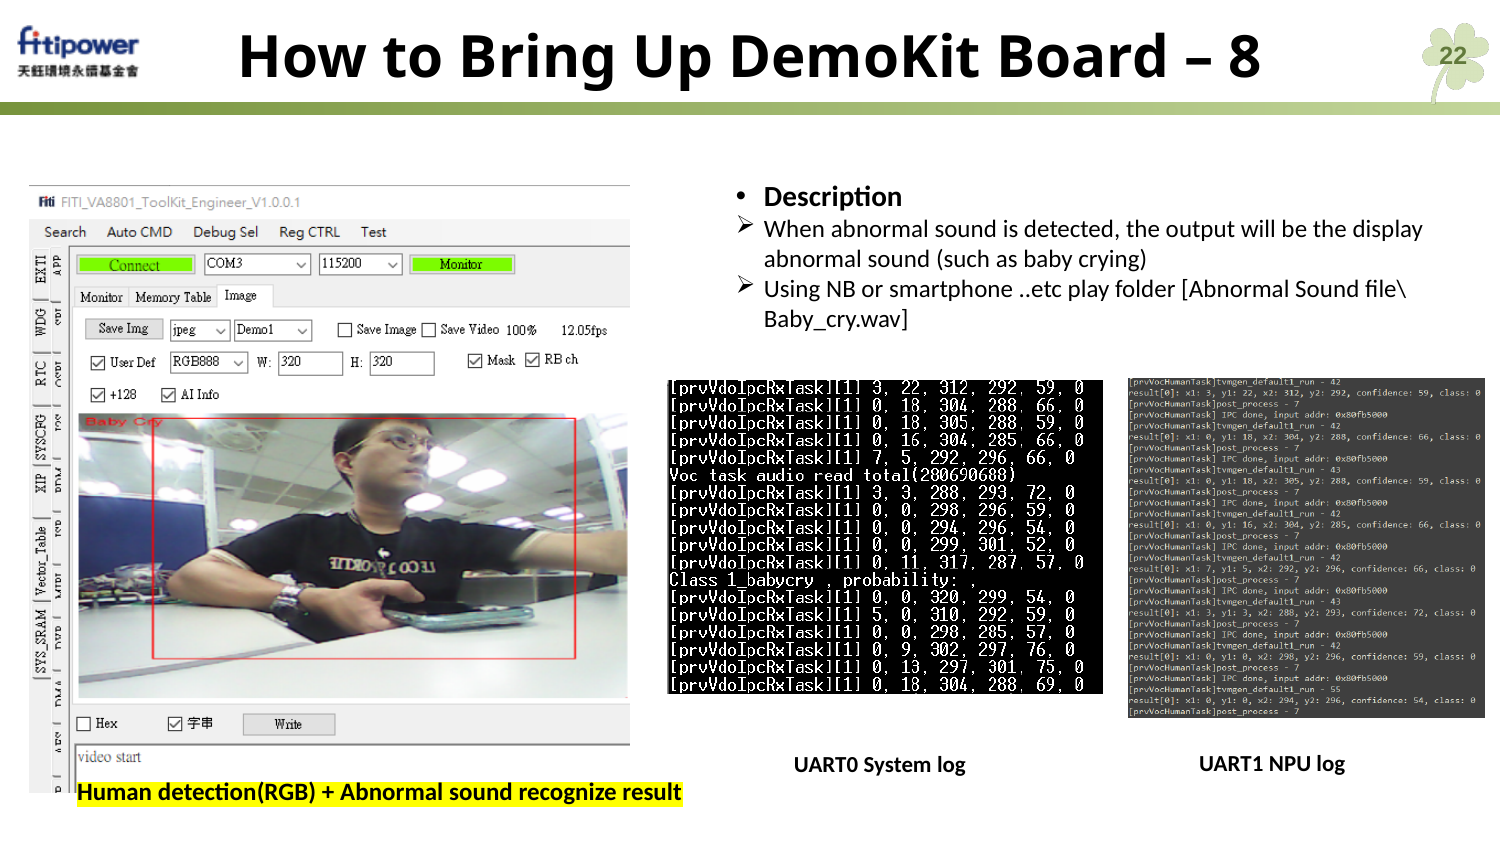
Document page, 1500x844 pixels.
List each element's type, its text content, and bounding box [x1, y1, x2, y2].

title How to Bring Up DemoKit Board – 8 [0, 13, 1500, 95]
picture [1127, 378, 1485, 718]
picture [667, 380, 1104, 694]
text_box UART0 System log [696, 744, 1069, 782]
text_box Human detection(RGB) + Abnormal sound recognize result [62, 768, 732, 814]
text_box UART1 NPU log [1088, 744, 1462, 777]
slide_number 22 [1417, 32, 1490, 77]
text_box Description When abnormal sound is detected, the output will be the display abnormal sound (such as baby crying) Using NB or smartphone ..etc play folder [Abnormal Sound file\Baby_cry.wav] [721, 170, 1454, 370]
picture [1404, 95, 1500, 115]
picture [29, 185, 630, 793]
